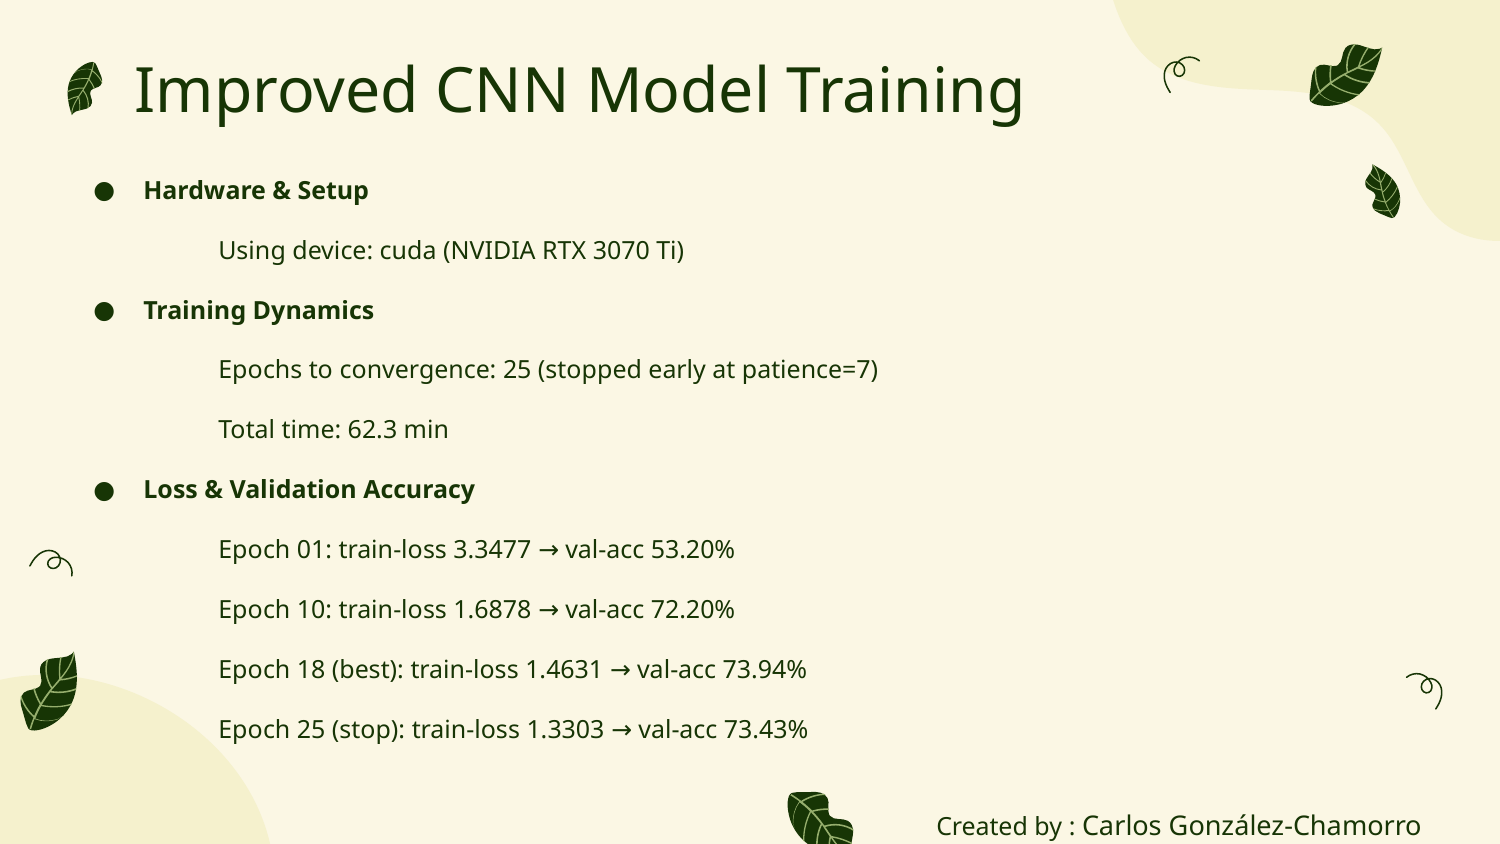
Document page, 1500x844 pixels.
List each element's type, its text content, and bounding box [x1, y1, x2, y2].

title Improved CNN Model Training [119, 35, 1432, 130]
text_box Created by : Carlos González-Chamorro [921, 793, 1500, 831]
list Hardware & Setup Using device: cuda (NVIDIA RTX 3070 Ti) Training Dynamics Epochs to convergence: 25 (stopped early at patience=7) Total time: 62.3 min Loss & Validation Accuracy Epoch 01: train‑loss 3.3477 → val‑acc 53.20% Epoch 10: train‑loss 1.6878 → val‑acc 72.20% Epoch 18 (best): train‑loss 1.4631 → val‑acc 73.94% Epoch 25 (stop): train‑loss 1.3303 → val‑acc 73.43% [53, 159, 1409, 794]
